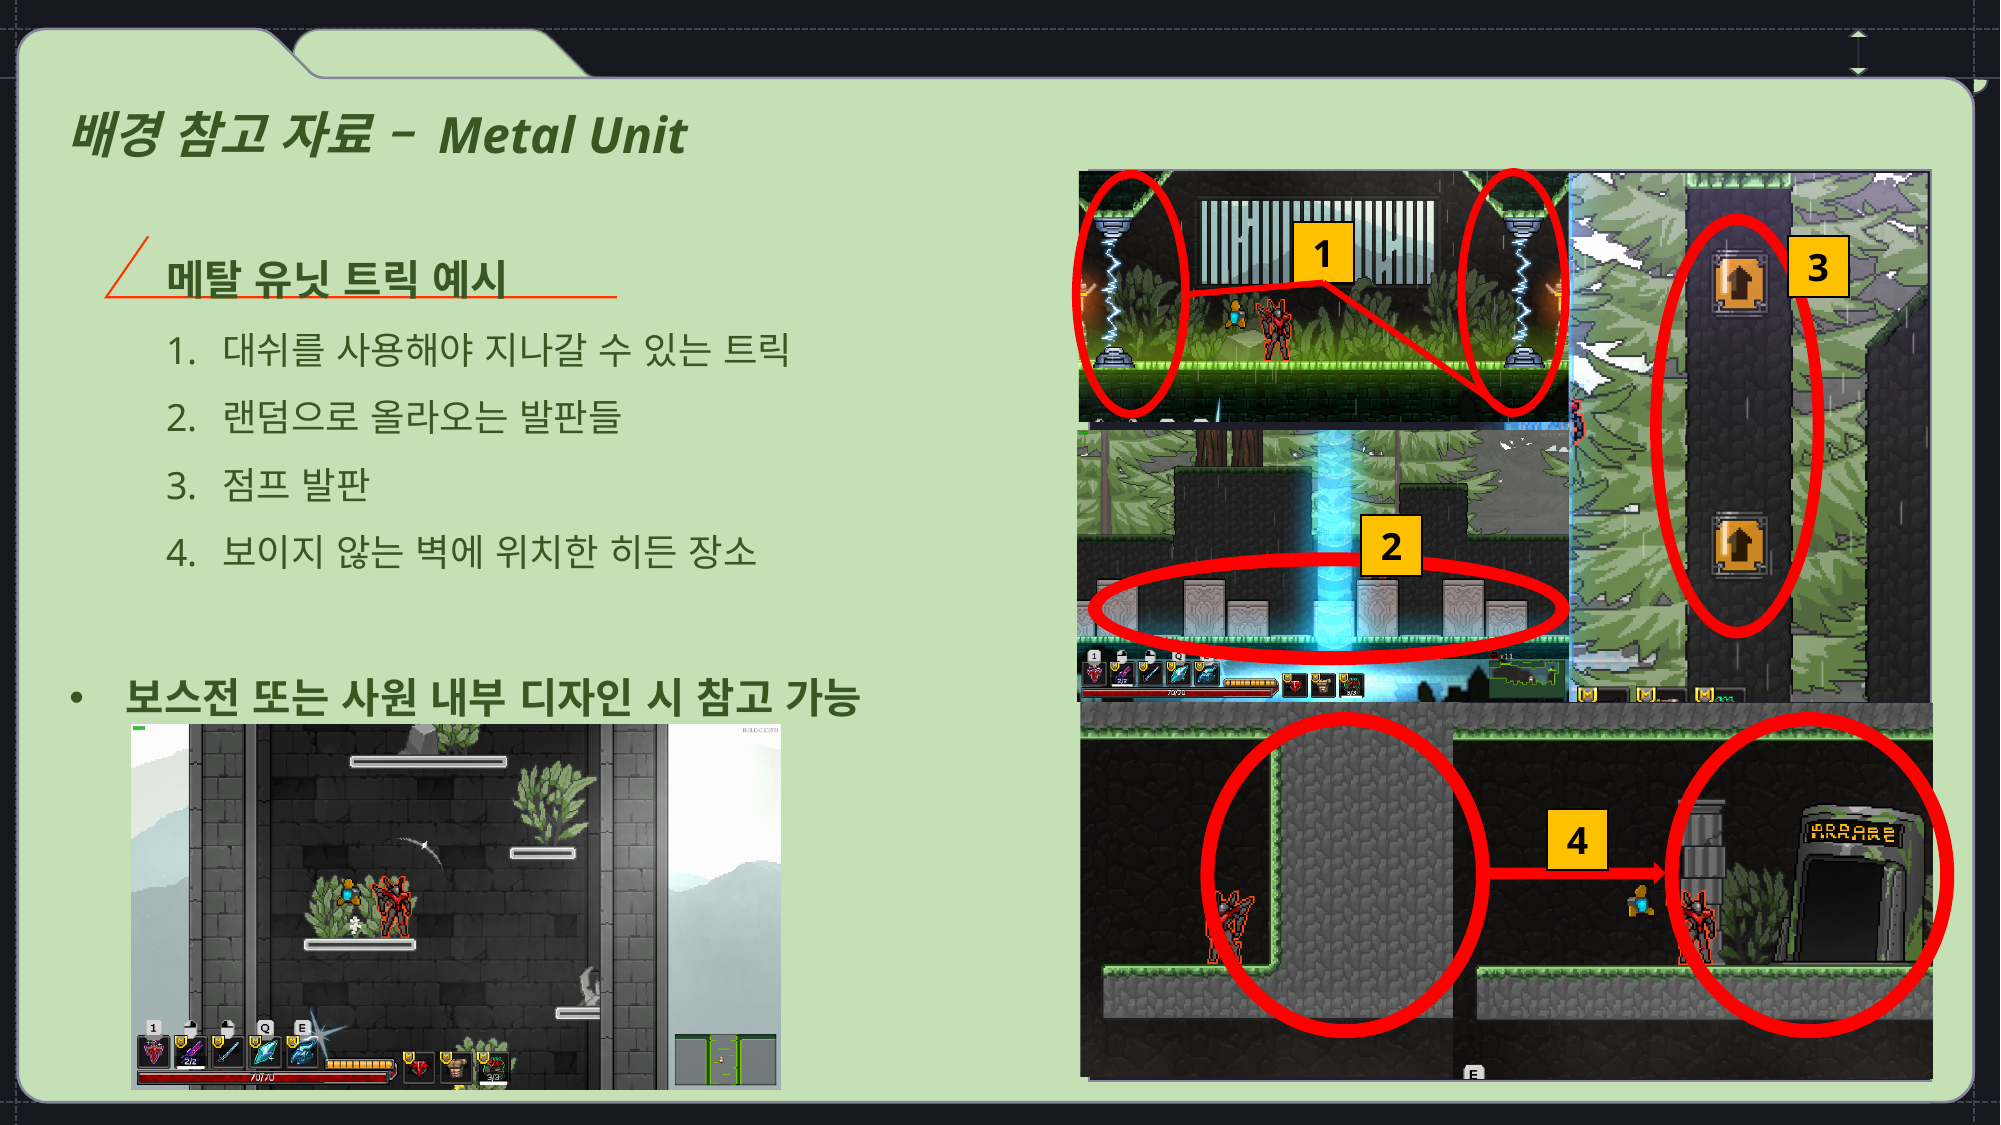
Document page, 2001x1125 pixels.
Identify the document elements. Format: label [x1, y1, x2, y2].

picture [131, 724, 781, 1090]
text_box [0, 0, 2000, 1125]
text_box [1188, 282, 1324, 295]
picture [1077, 171, 1933, 1079]
text_box [1323, 282, 1459, 293]
